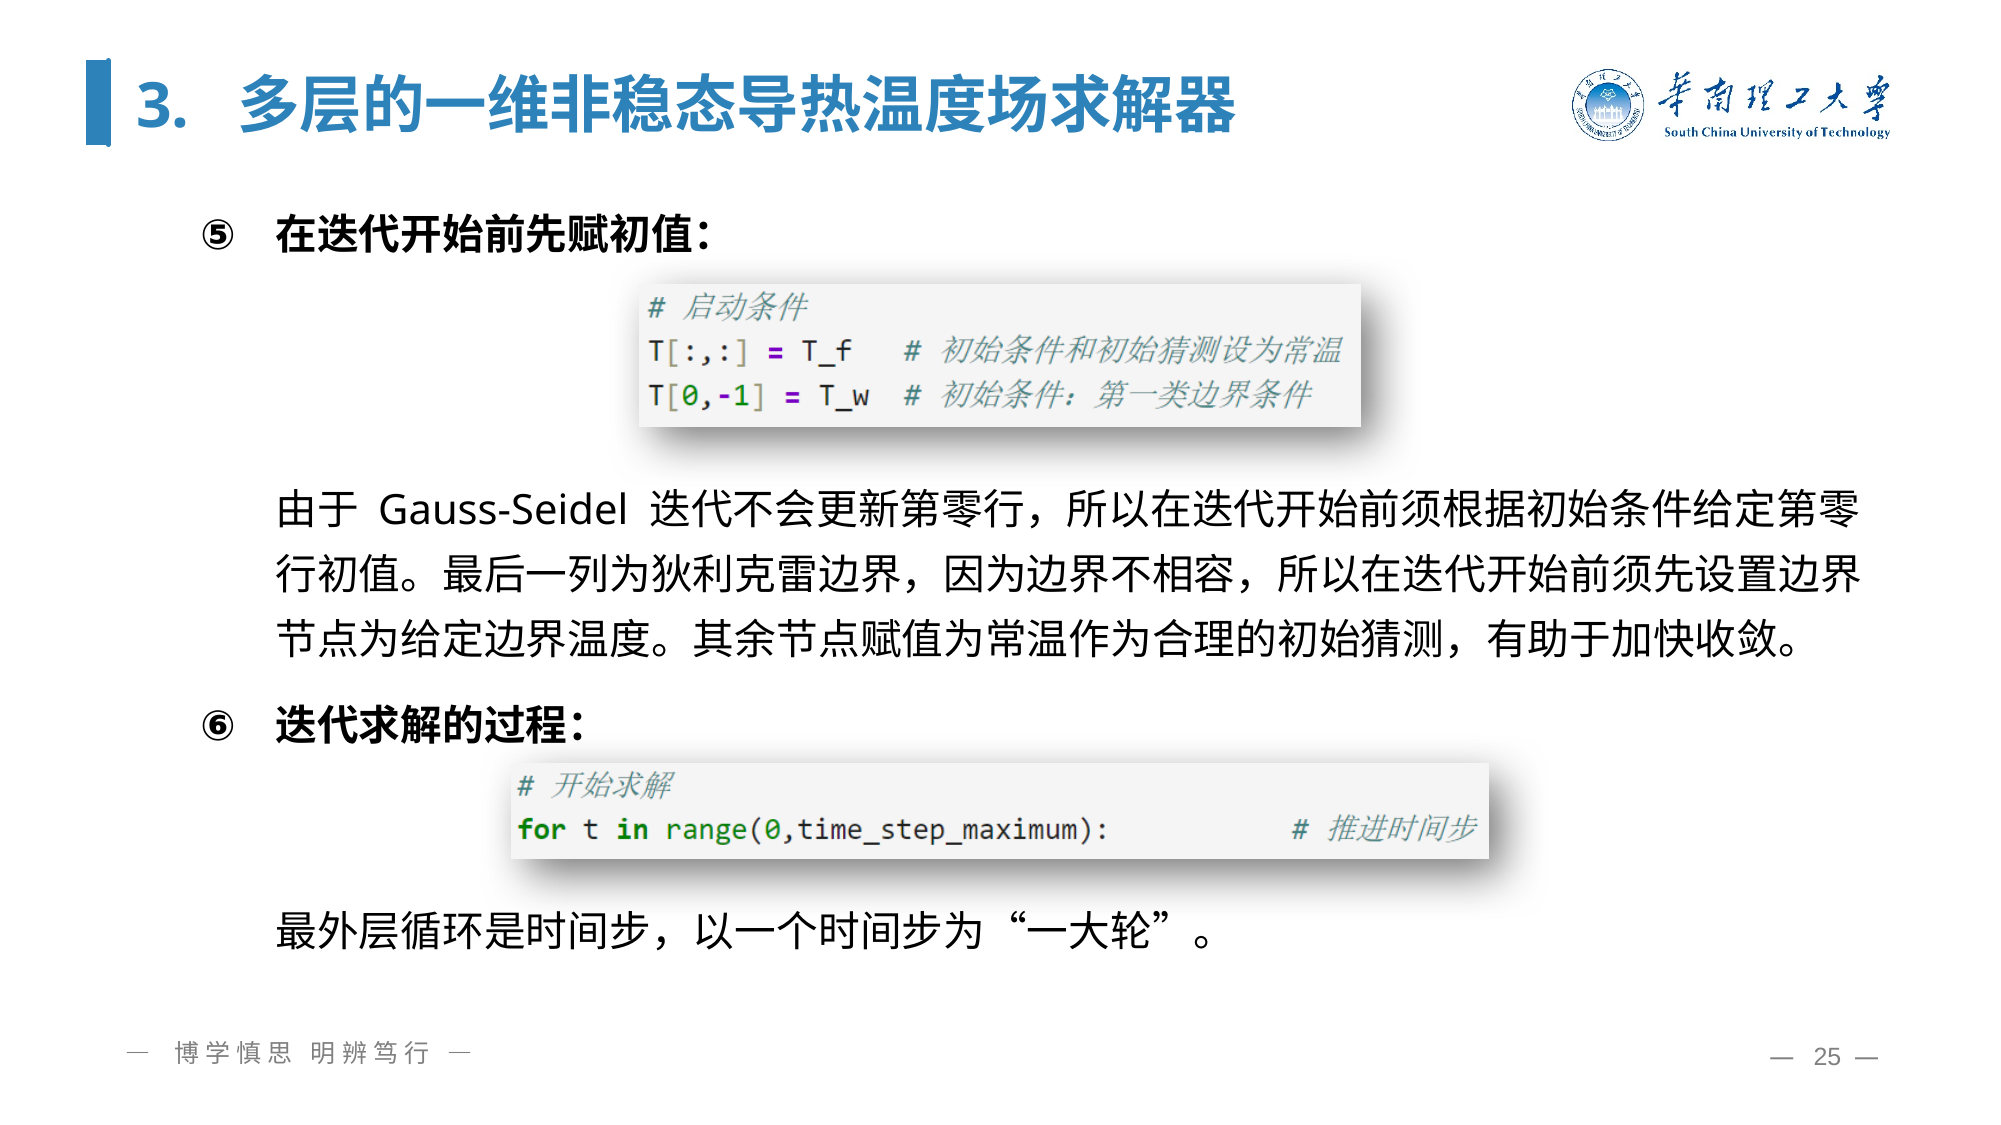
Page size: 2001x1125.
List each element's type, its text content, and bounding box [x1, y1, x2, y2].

list 在迭代开始前先赋初值： 由于 Gauss-Seidel 迭代不会更新第零行，所以在迭代开始前须根据初始条件给定第零行初值。最后一列为狄利克雷边界，因为边界不相容，所以在迭代开始前须先设置边界节点为给定边界温度。其余节点赋值为常温作为合理的初始猜测，有助于加快收敛。 迭代求解的过程： 最外层循环是时间步，以一个时间步为“一大轮”。 [110, 185, 1890, 1007]
picture [639, 284, 1361, 427]
title 3. 多层的一维非稳态导热温度场求解器 [136, 60, 1544, 145]
slide_number — 25 — [1731, 1027, 1918, 1083]
footer — 博学慎思 明辨笃行 — [110, 1022, 786, 1083]
picture [1572, 69, 1890, 141]
picture [511, 763, 1489, 859]
